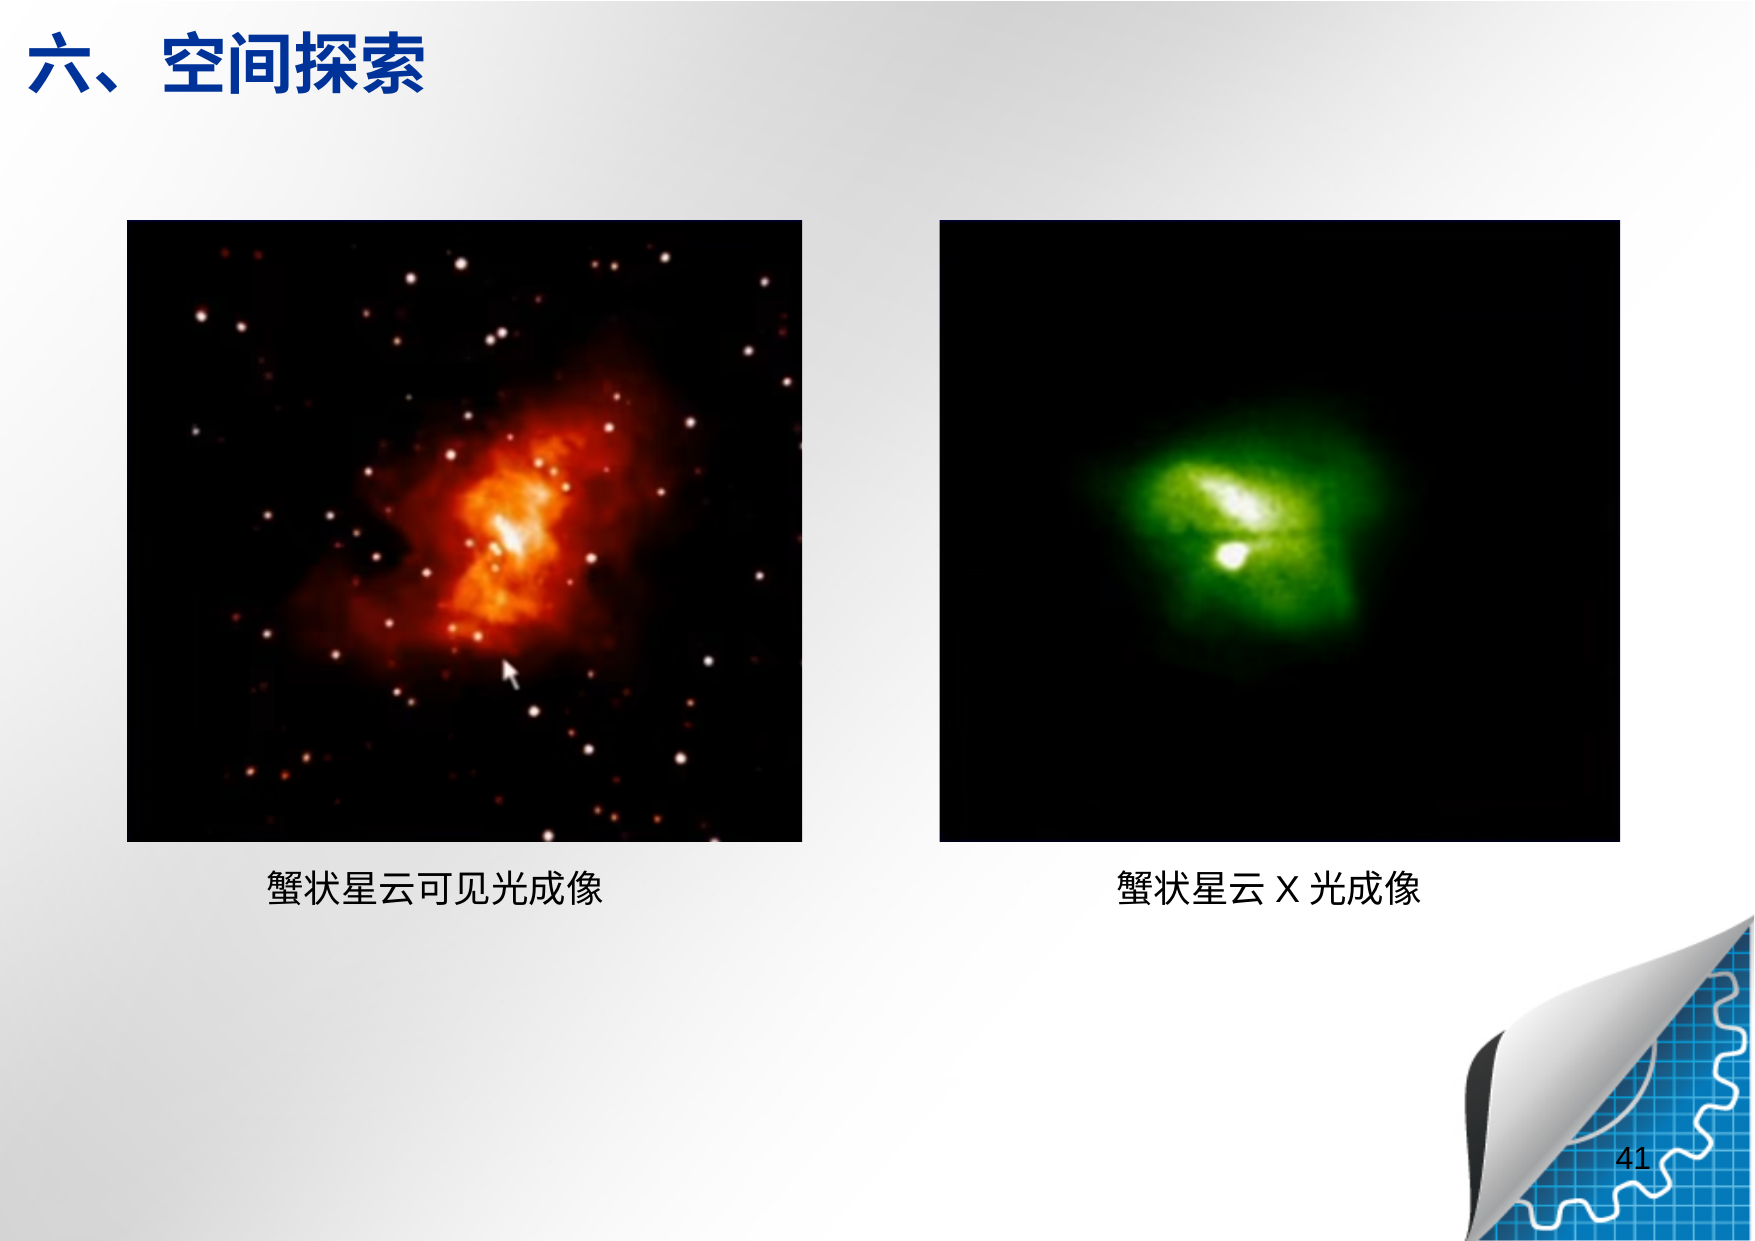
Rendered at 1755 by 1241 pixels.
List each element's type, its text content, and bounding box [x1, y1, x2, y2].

text_box 六、空间探索 [11, 12, 1406, 112]
text_box 蟹状星云可见光成像 [215, 857, 655, 918]
text_box 蟹状星云X光成像 [935, 857, 1602, 918]
picture [1680, 1231, 1689, 1241]
slide_number 41 [1256, 1129, 1667, 1217]
picture [0, 1, 1755, 1241]
